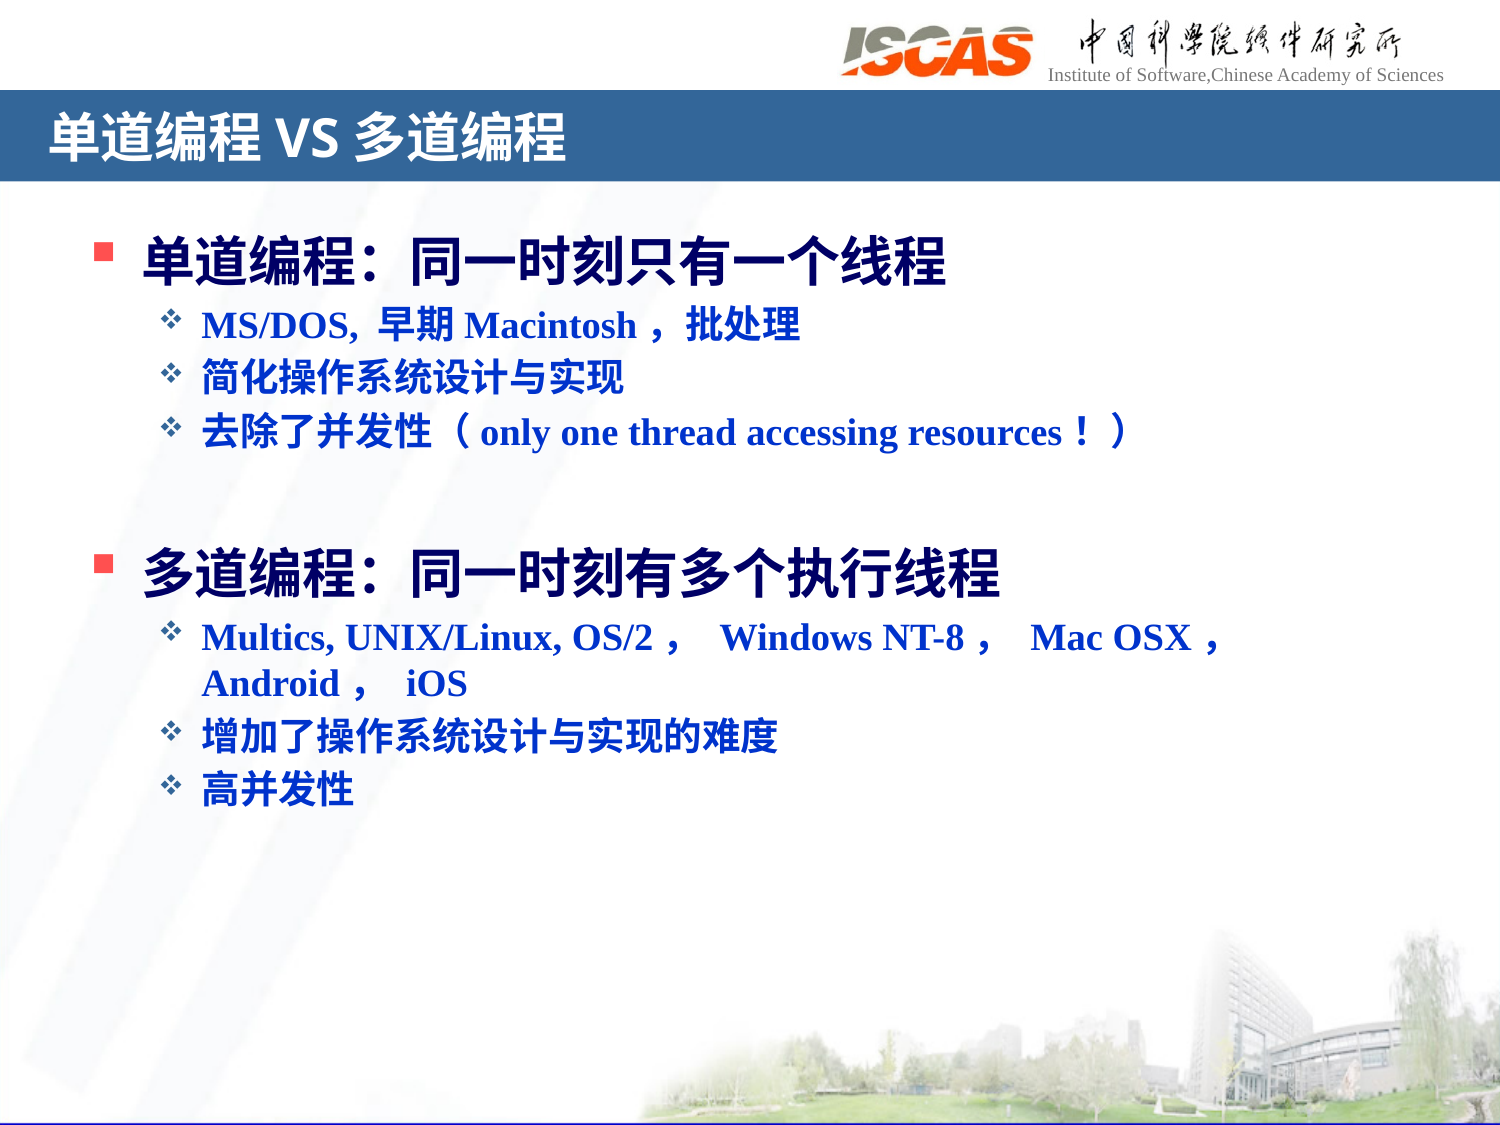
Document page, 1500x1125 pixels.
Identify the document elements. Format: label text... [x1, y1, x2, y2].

picture [0, 182, 1500, 1125]
picture [1077, 15, 1402, 71]
list 单道编程：同一时刻只有一个线程 MS/DOS, 早期Macintosh，批处理 简化操作系统设计与实现 去除了并发性（only one thread accessing resources！） 多道编程：同一时刻有多个执行线程 Multics, UNIX/Linux, OS/2， Windows NT-8， Mac OSX， Android， iOS 增加了操作系统设计与实现的难度 高并发性 [73, 219, 1427, 1024]
title 单道编程VS多道编程 [0, 89, 1500, 182]
picture [837, 18, 1045, 87]
